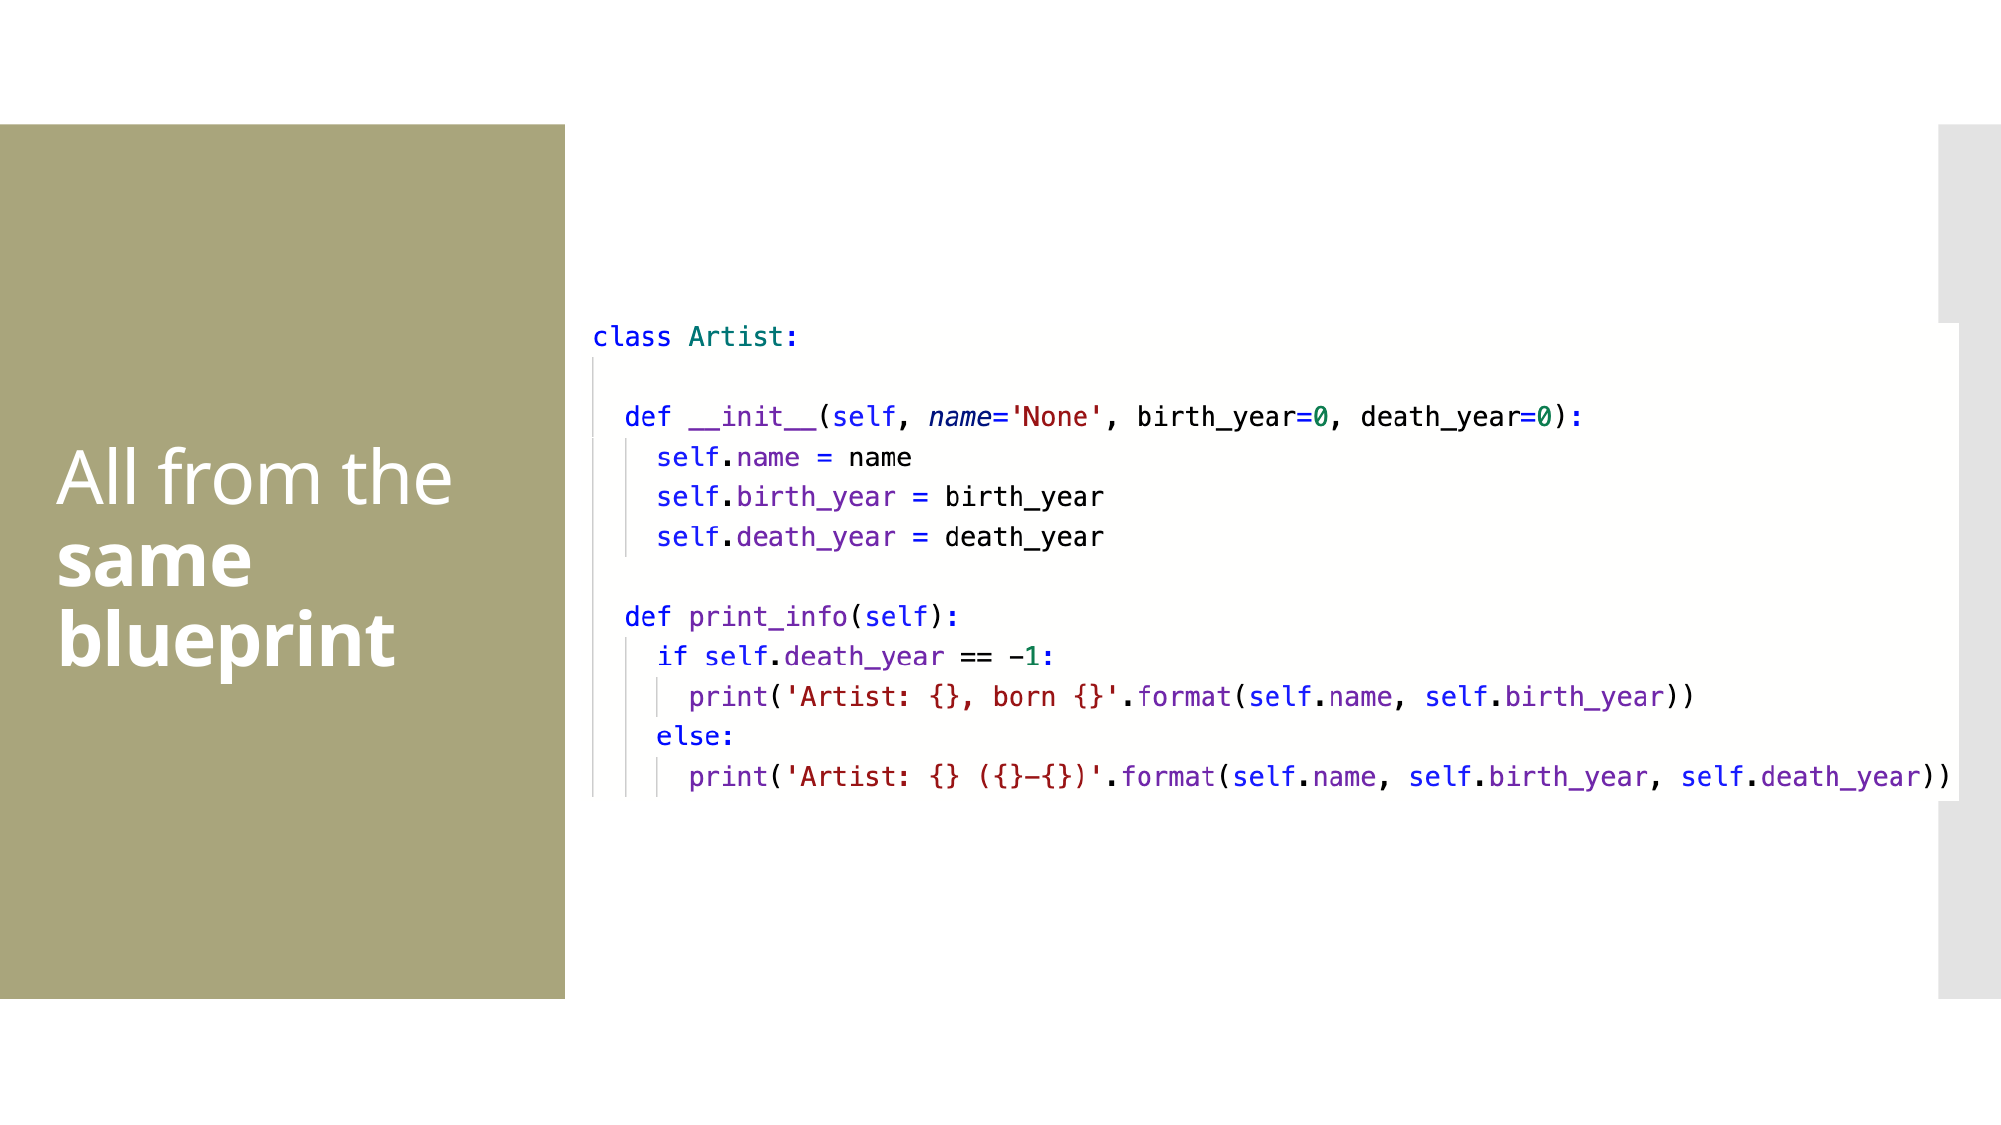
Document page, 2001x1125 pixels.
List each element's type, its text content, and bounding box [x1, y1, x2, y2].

picture [581, 322, 1959, 801]
title All from the same blueprint [41, 184, 525, 940]
